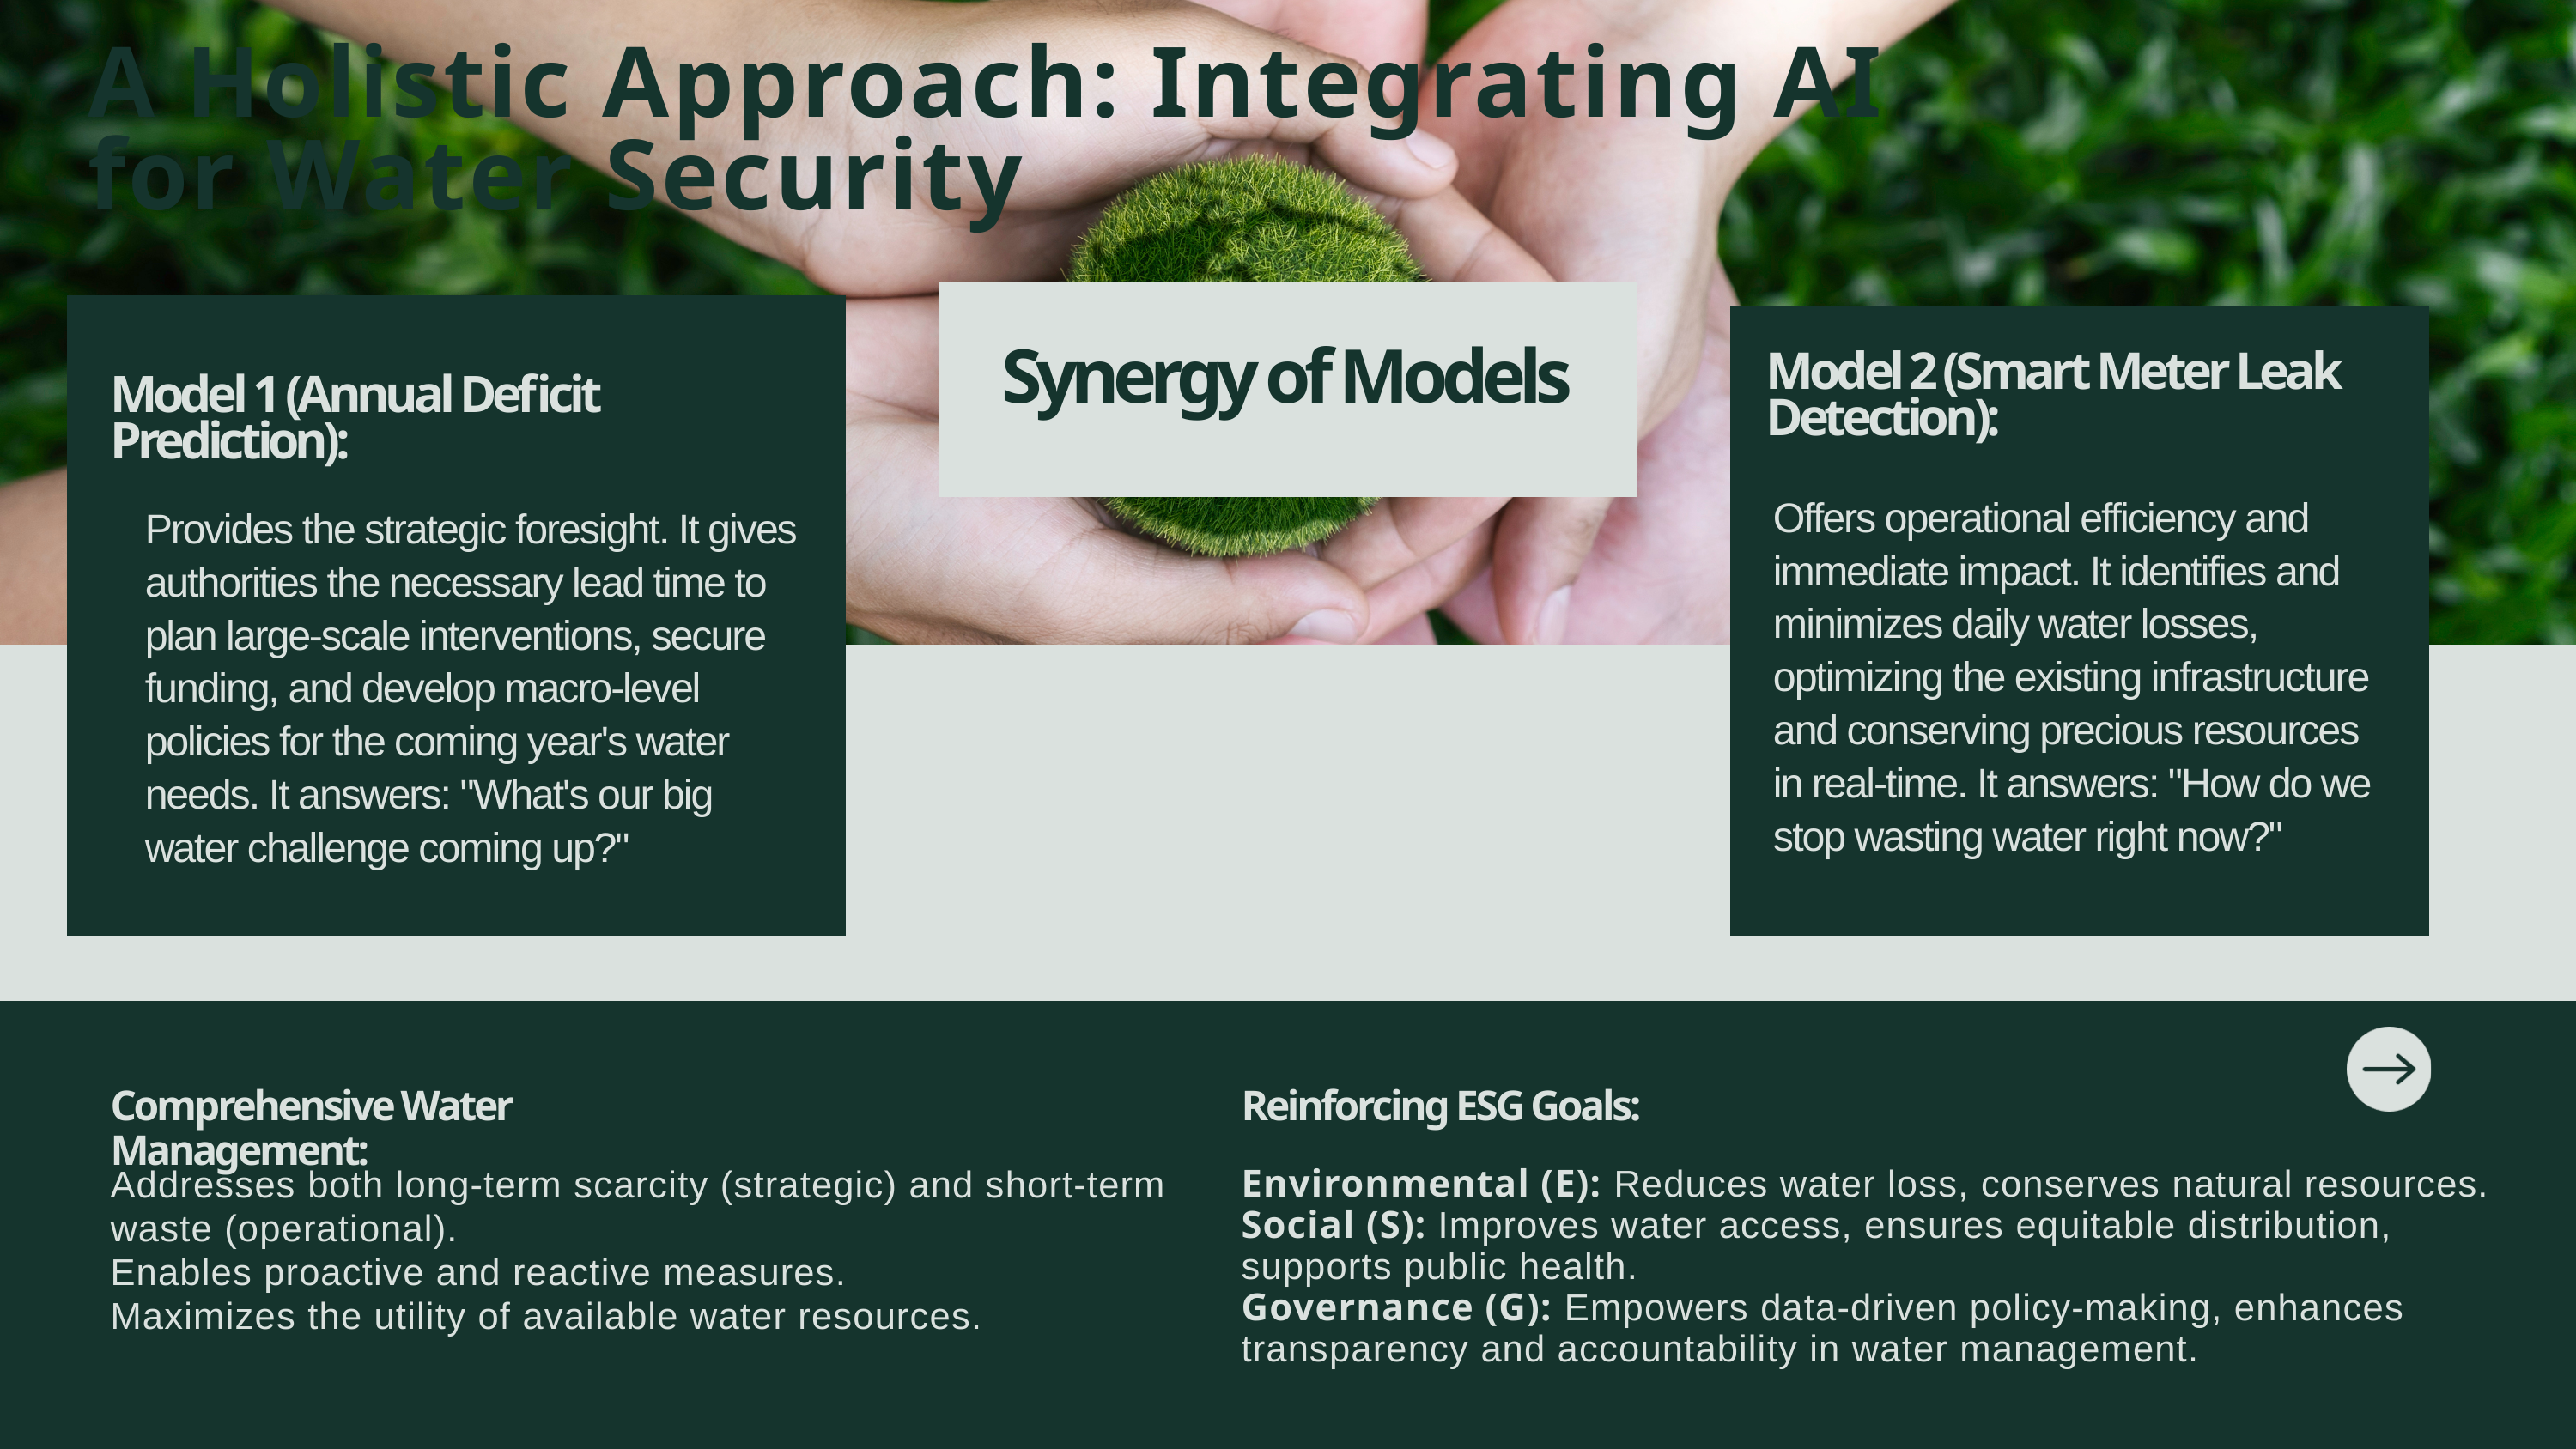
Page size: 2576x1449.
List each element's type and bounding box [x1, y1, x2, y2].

text_box [938, 282, 1638, 498]
text_box [0, 0, 2576, 645]
text_box [66, 295, 847, 936]
text_box [1729, 306, 2430, 936]
text_box [0, 1000, 2576, 1449]
